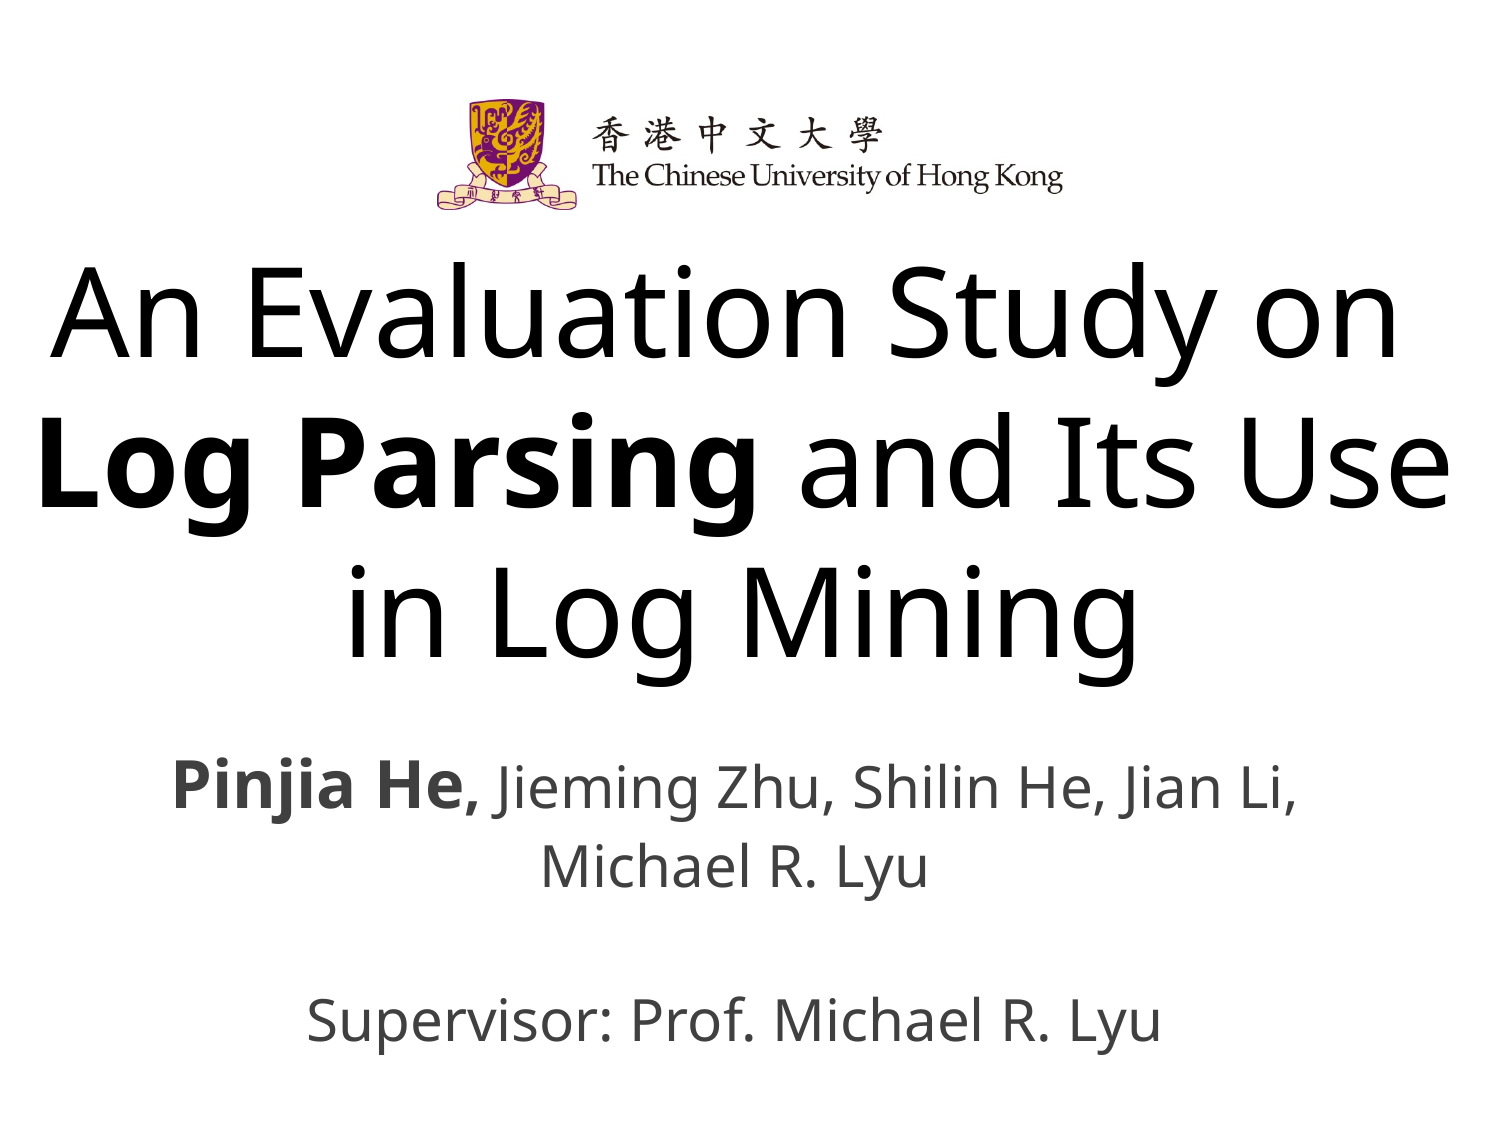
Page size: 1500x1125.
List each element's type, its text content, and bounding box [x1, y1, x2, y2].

text_box Pinjia He, Jieming Zhu, Shilin He, Jian Li, Michael R. Lyu Supervisor: Prof. Michael R. Lyu [150, 726, 1321, 1061]
title An Evaluation Study on Log Parsing and Its Use in Log Mining [0, 275, 1500, 641]
picture [437, 99, 1063, 210]
